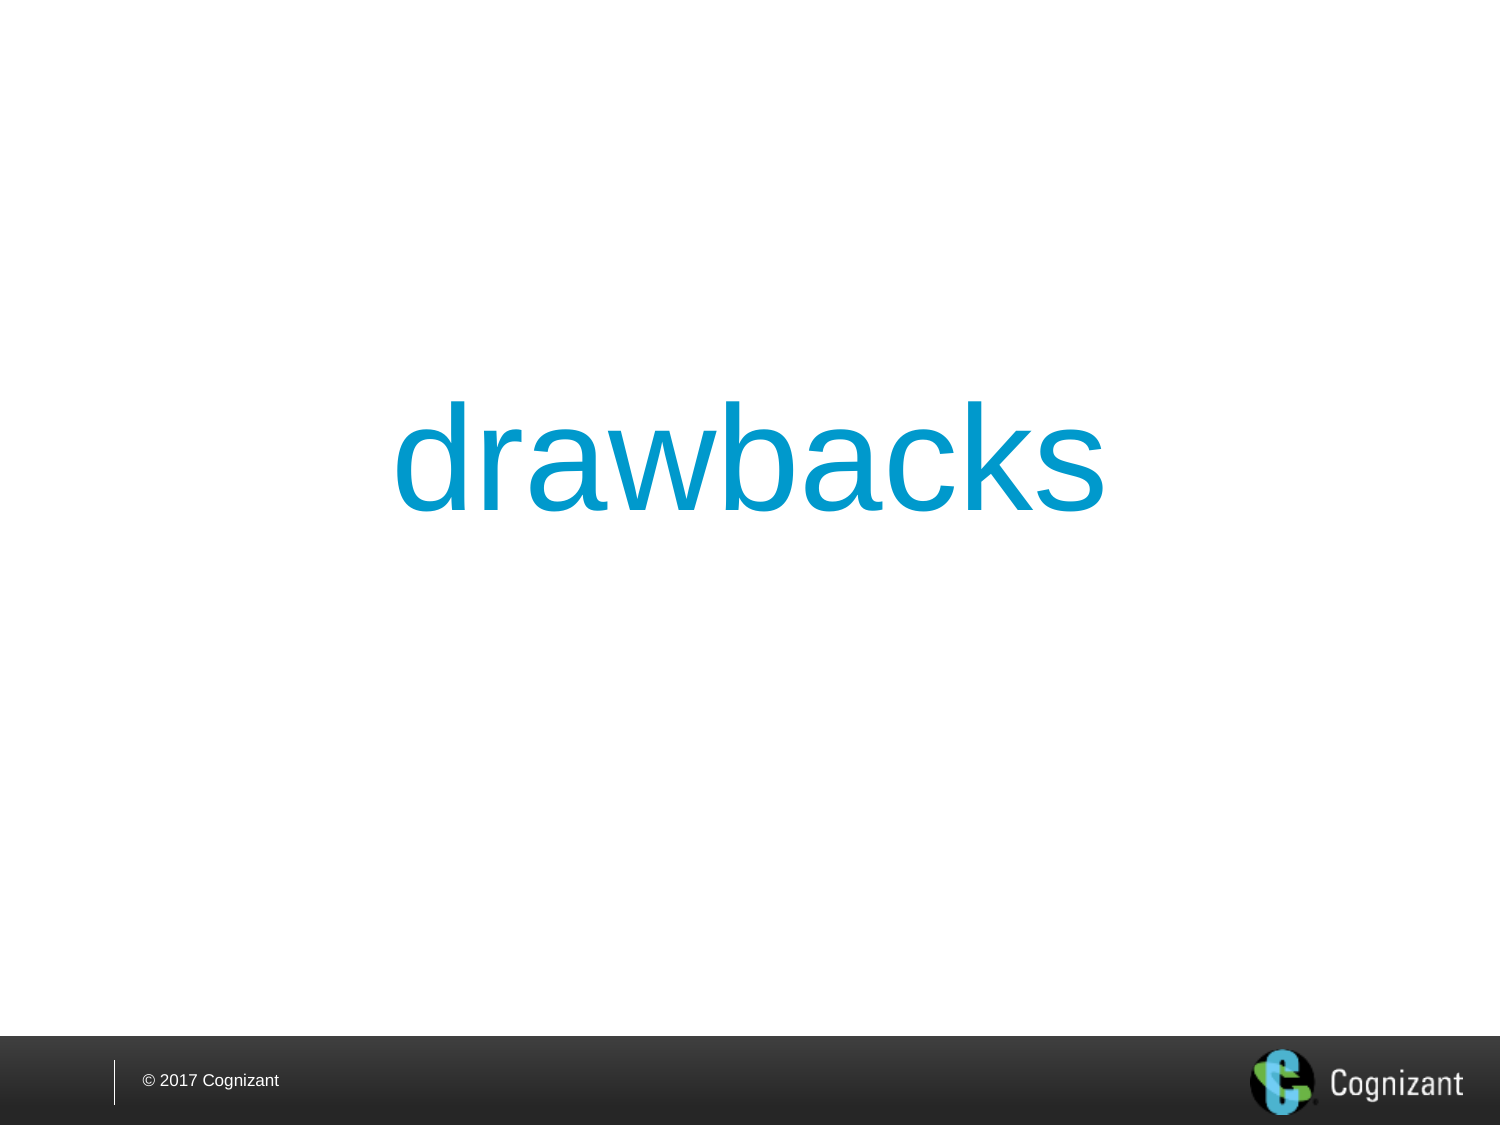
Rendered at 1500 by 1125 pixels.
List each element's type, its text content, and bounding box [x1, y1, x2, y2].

picture [1250, 1049, 1463, 1115]
title drawbacks [112, 349, 1388, 591]
